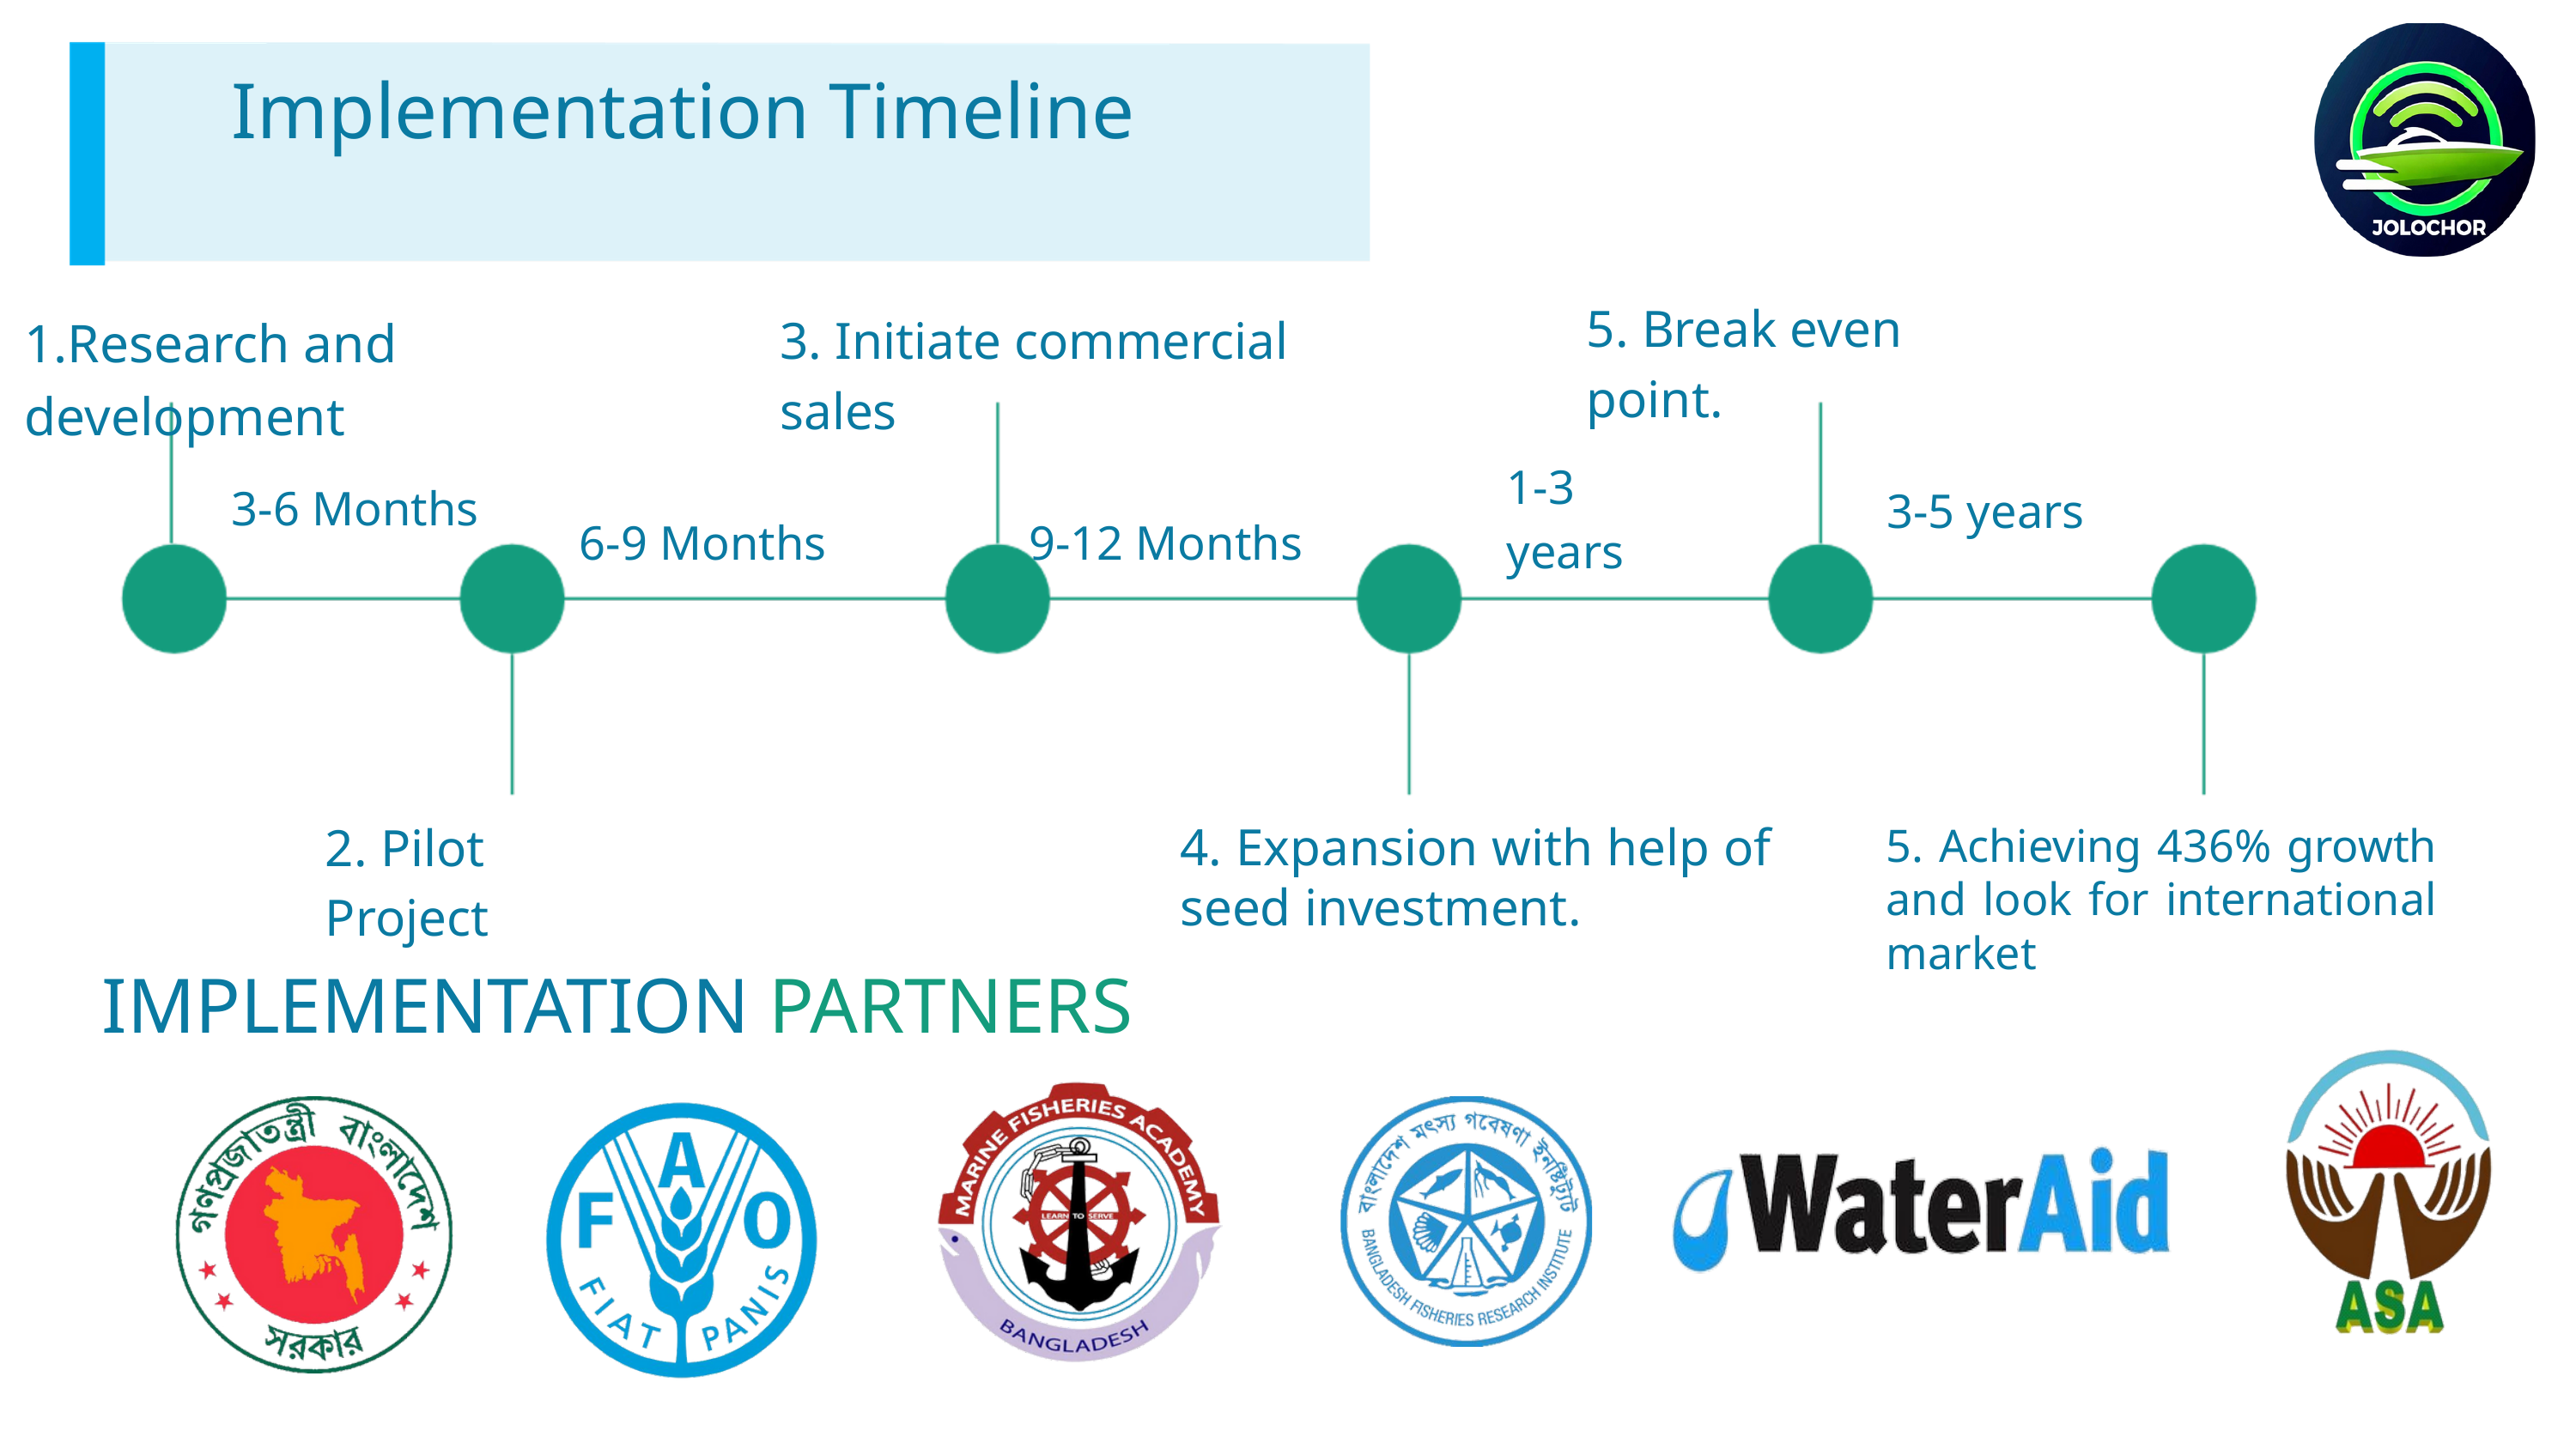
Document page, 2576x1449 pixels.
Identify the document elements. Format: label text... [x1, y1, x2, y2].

text_box [2314, 23, 2536, 257]
text_box 5. Break even point. [1586, 287, 2044, 428]
text_box 1.Research and development [24, 300, 714, 446]
text_box [60, 918, 1724, 1391]
text_box [543, 1100, 820, 1381]
text_box 9-12 Months [1017, 504, 1321, 570]
text_box Implementation Timeline [231, 97, 1268, 235]
text_box 4. Expansion with help of seed investment. [1180, 815, 1771, 937]
text_box 3-6 Months [231, 470, 482, 536]
text_box 3-5 years [1886, 472, 2090, 538]
text_box 1-3 years [1506, 448, 1701, 579]
text_box [919, 1064, 1242, 1380]
text_box [2281, 1037, 2502, 1348]
text_box 5. Achieving 436% growth and look for international market [1886, 817, 2438, 979]
text_box [1340, 1096, 1593, 1348]
text_box 6-9 Months [567, 504, 863, 570]
text_box [0, 5, 2554, 1029]
text_box 3. Initiate commercial sales [780, 299, 1394, 440]
text_box [56, 28, 1370, 278]
text_box [141, 1096, 488, 1373]
text_box IMPLEMENTATION PARTNERS [102, 943, 1189, 1049]
text_box [1637, 1082, 2205, 1370]
text_box 2. Pilot Project [325, 806, 661, 947]
